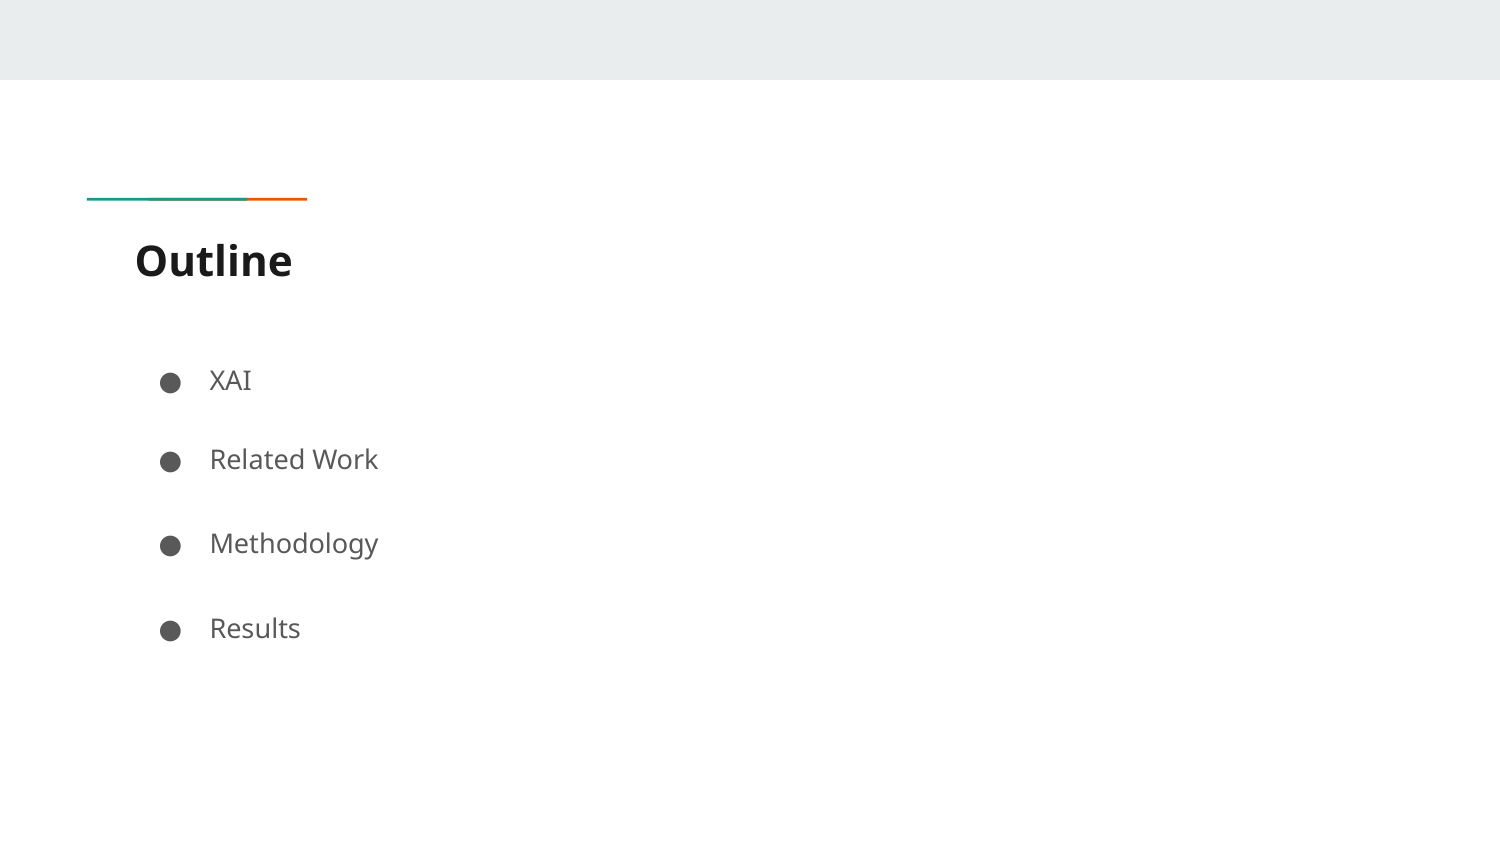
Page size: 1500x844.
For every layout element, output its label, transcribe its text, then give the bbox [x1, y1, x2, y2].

title Outline [119, 216, 1381, 305]
list XAI Related Work Methodology Results [119, 341, 1381, 712]
